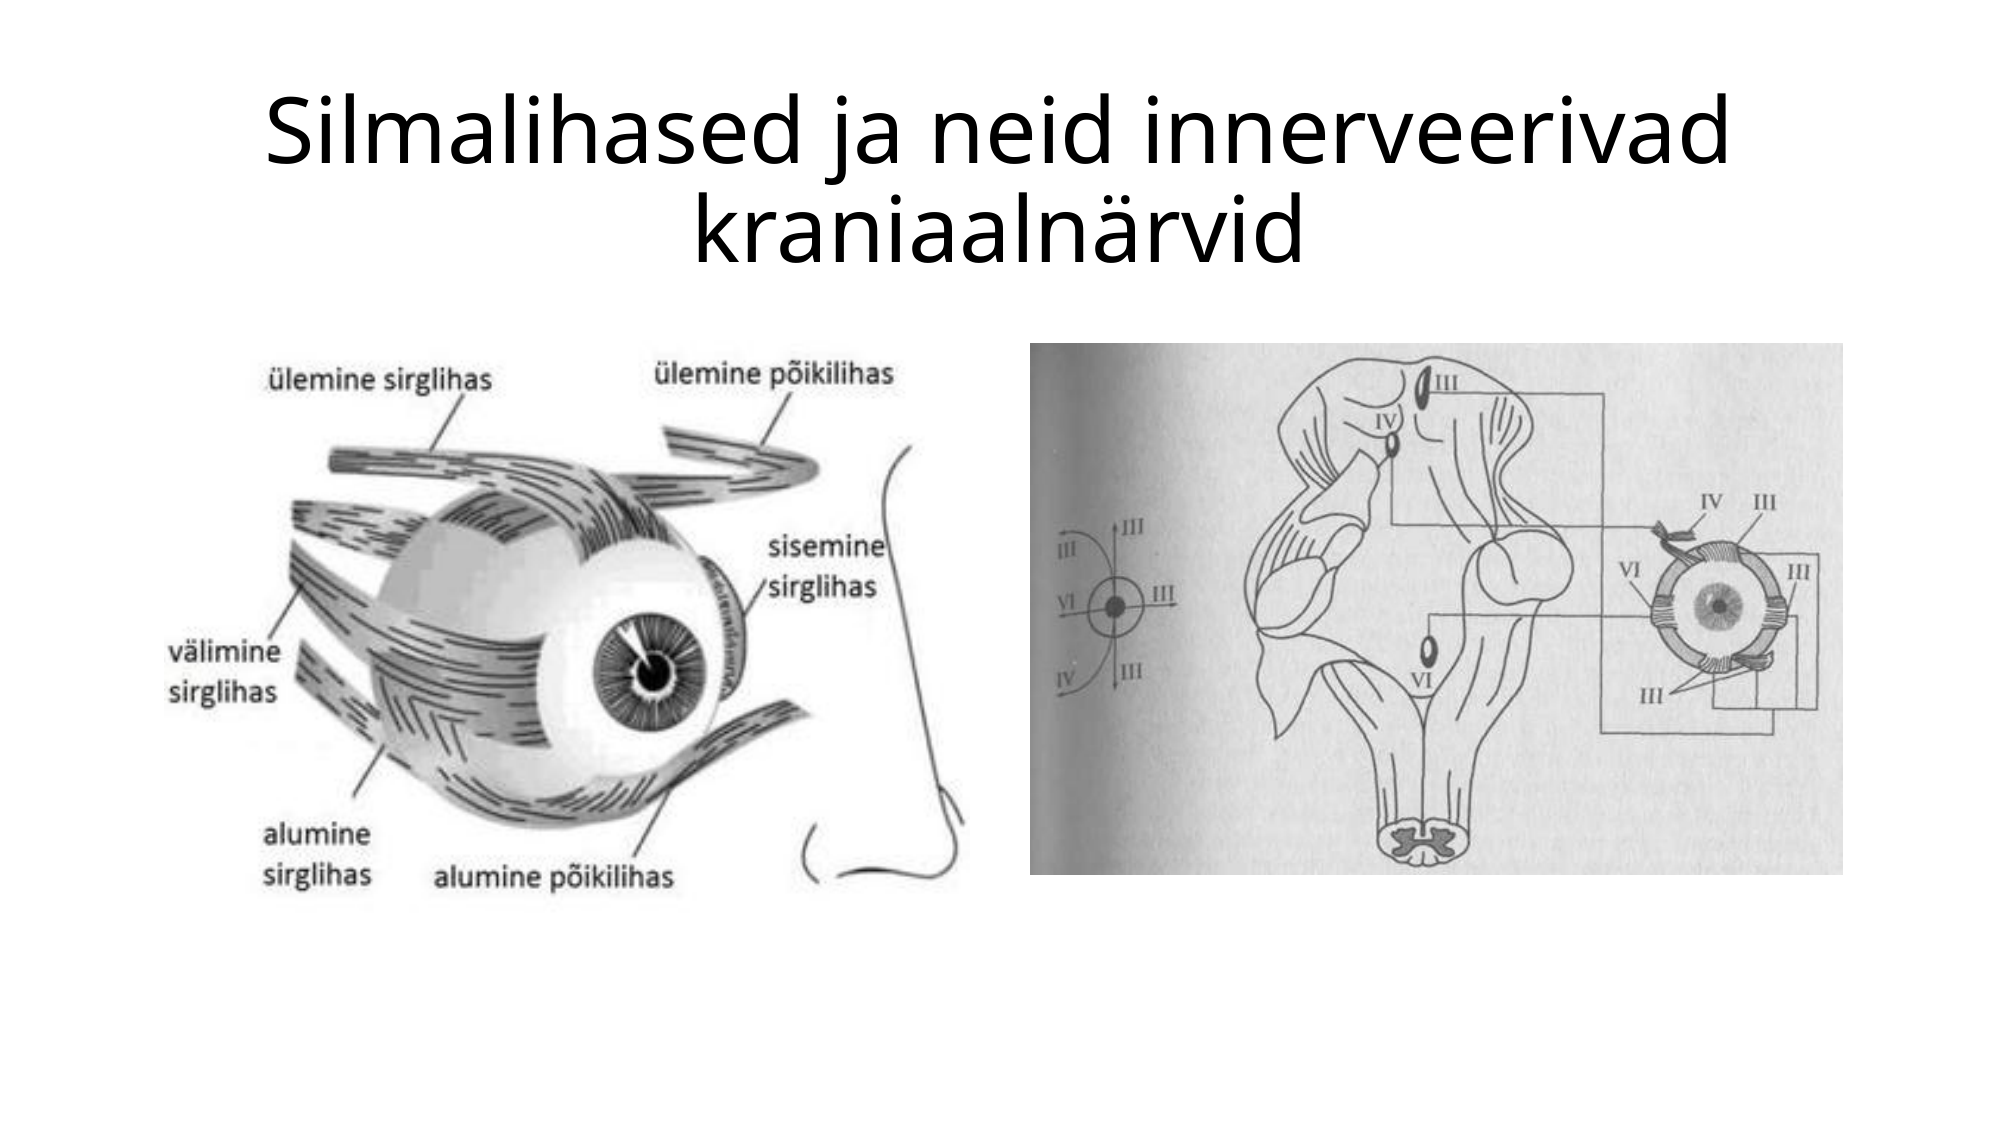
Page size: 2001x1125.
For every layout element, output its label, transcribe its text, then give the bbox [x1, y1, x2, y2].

title Silmalihased ja neid innerveerivad kraniaalnärvid [137, 74, 1863, 292]
picture [1030, 343, 1843, 875]
picture [164, 323, 970, 927]
